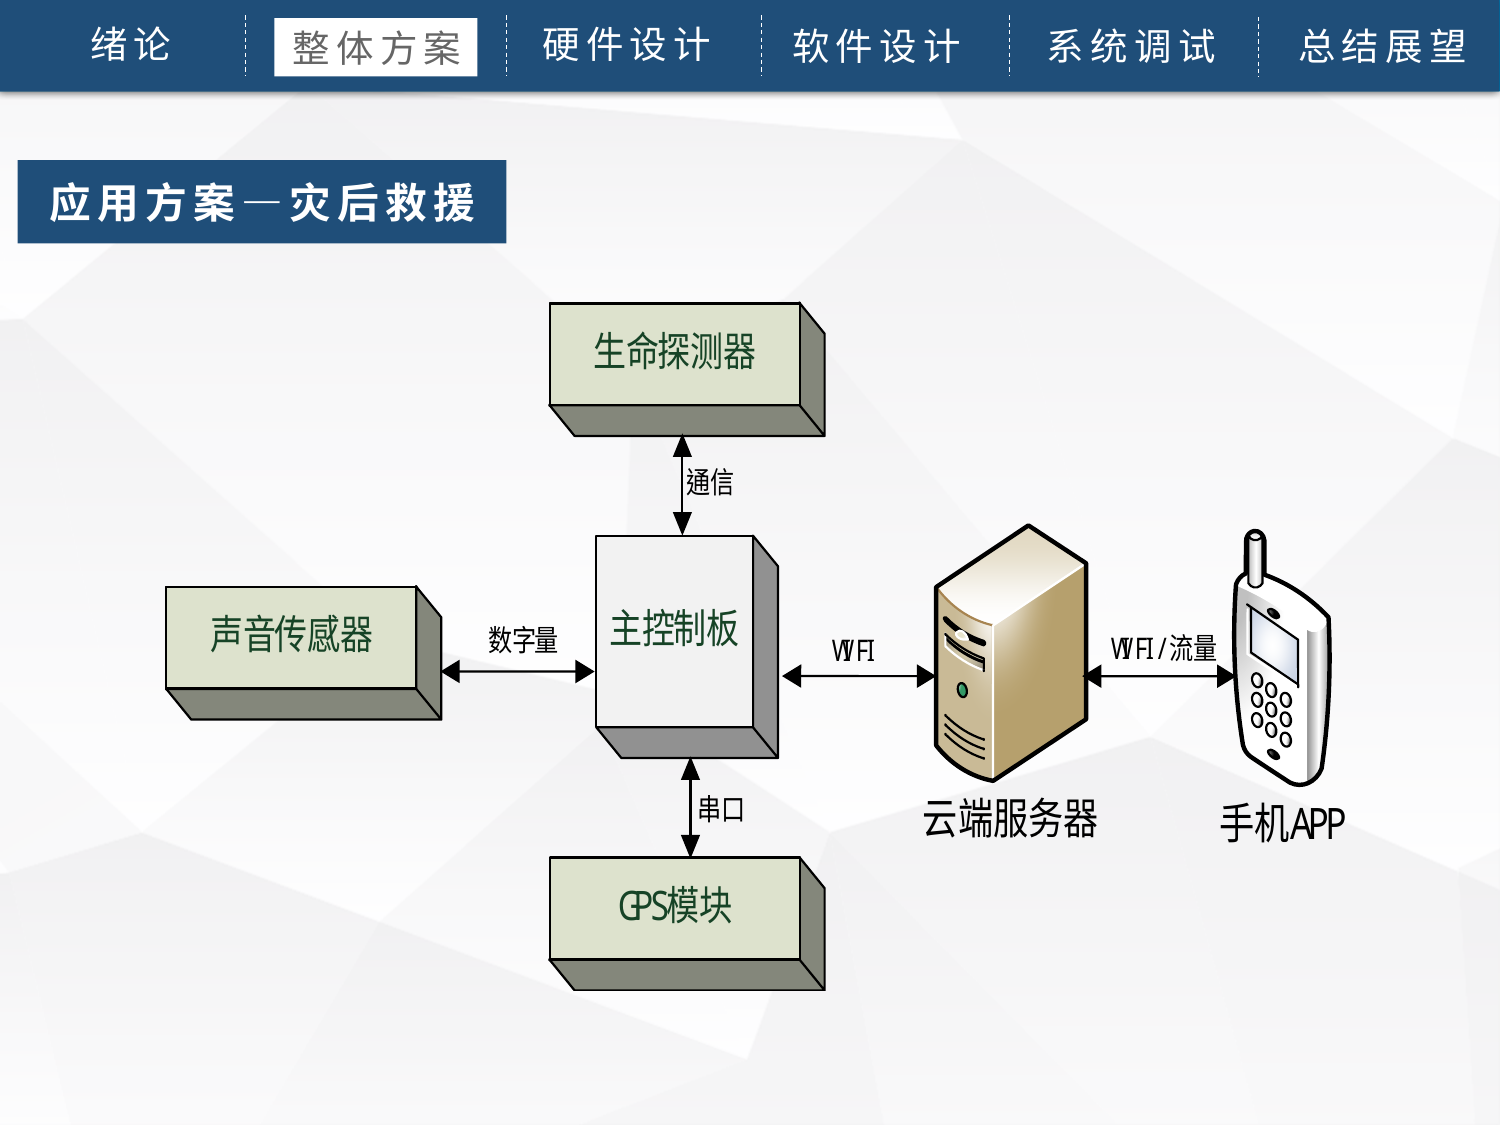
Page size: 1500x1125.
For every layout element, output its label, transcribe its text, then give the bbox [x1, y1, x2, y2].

text_box 绪论 [22, 14, 233, 74]
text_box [161, 298, 1360, 991]
picture [0, 92, 1500, 1125]
text_box 硬件设计 [527, 13, 741, 74]
text_box 整体方案 [274, 17, 480, 78]
text_box 软件设计 [777, 15, 990, 76]
text_box 应用方案—灾后救援 [17, 159, 507, 244]
text_box [0, 0, 1500, 92]
text_box 总结展望 [1283, 15, 1496, 76]
text_box 系统调试 [1032, 15, 1245, 76]
